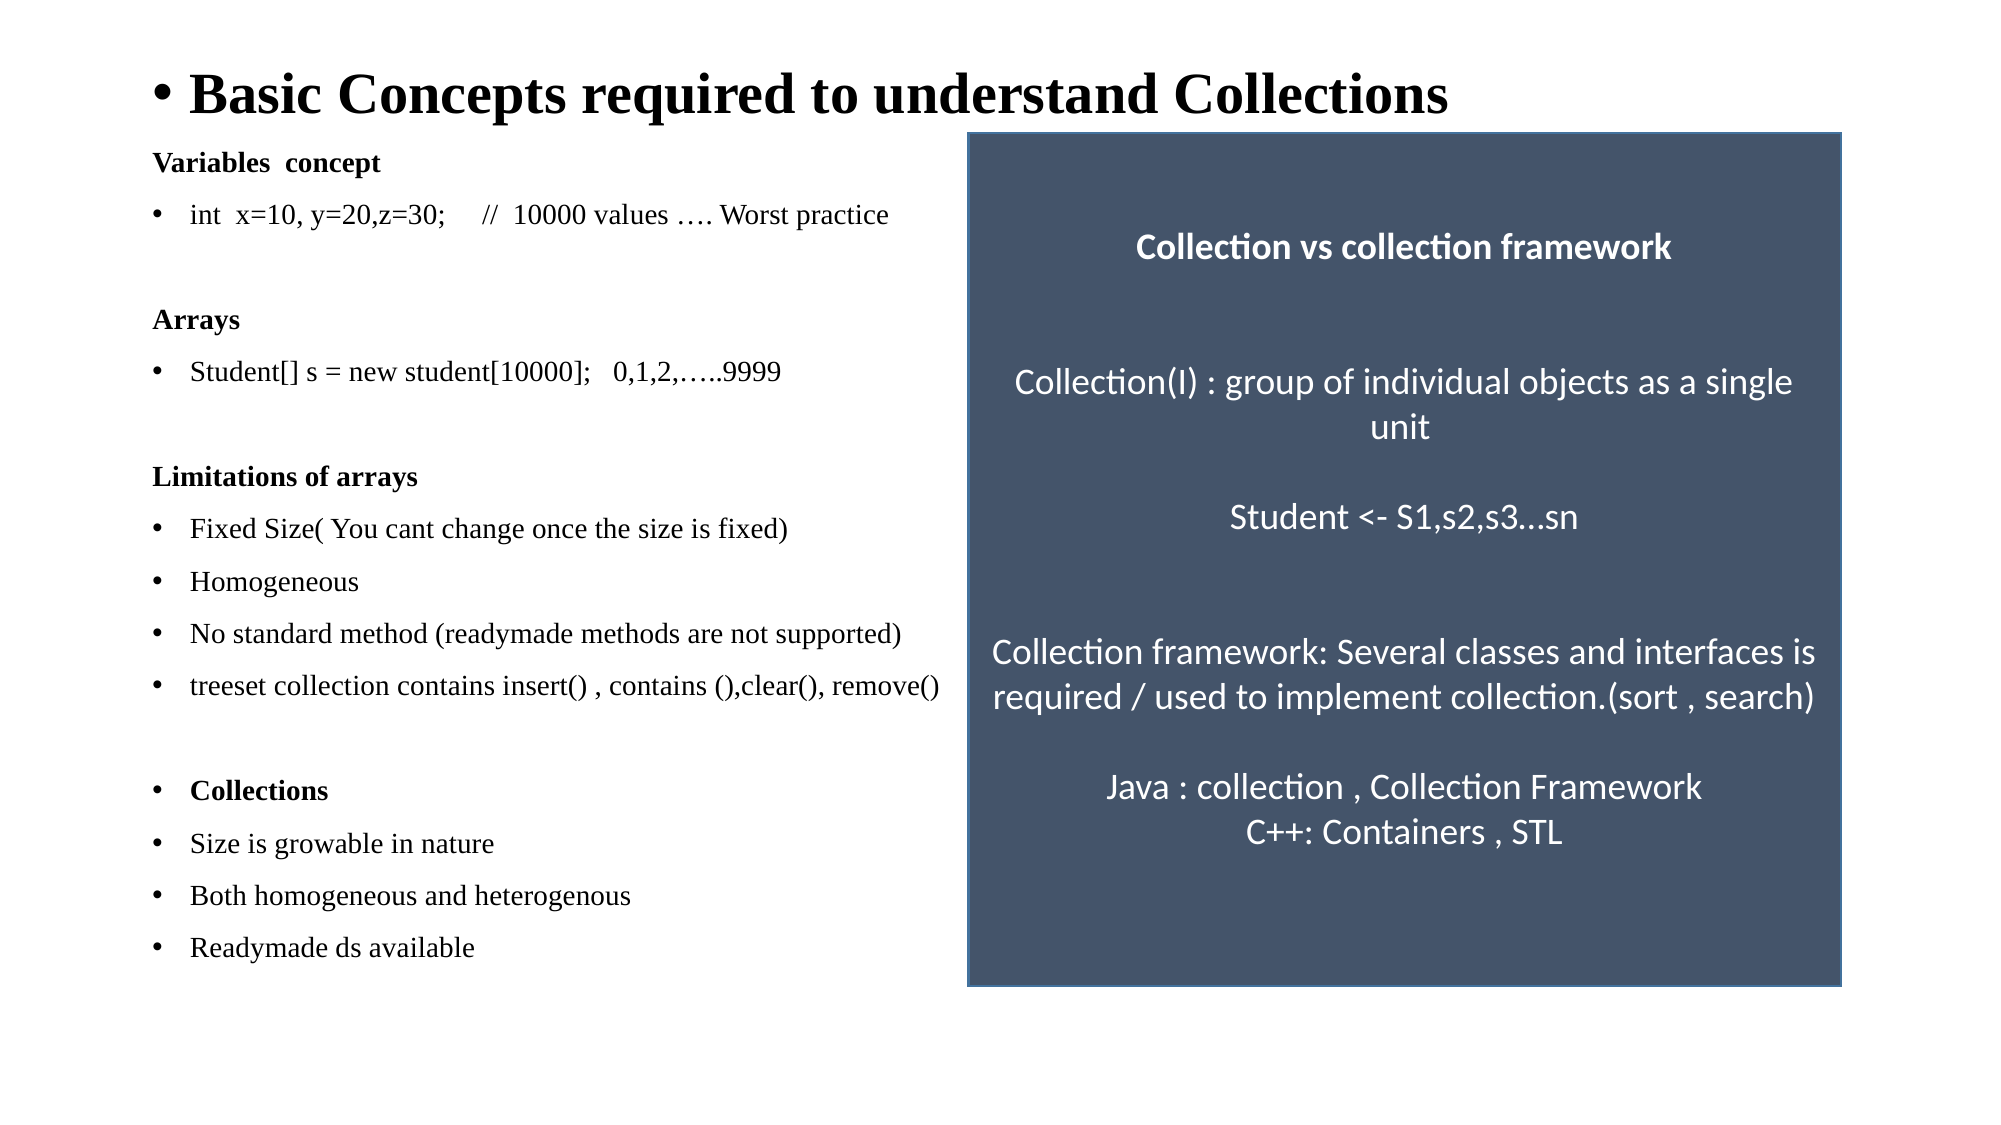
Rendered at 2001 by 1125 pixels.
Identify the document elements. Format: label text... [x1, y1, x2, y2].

text_box Collection vs collection framework Collection(I) : group of individual objects as a single unit Student <- S1,s2,s3…sn Collection framework: Several classes and interfaces is required / used to implement collection.(sort , search) Java : collection , Collection Framework C++: Containers , STL [967, 132, 1842, 987]
list Basic Concepts required to understand Collections Variables concept int x=10, y=20,z=30; // 10000 values …. Worst practice Arrays Student[] s = new student[10000]; 0,1,2,…..9999 Limitations of arrays Fixed Size( You cant change once the size is fixed) Homogeneous No standard method (readymade methods are not supported) treeset collection contains insert() , contains (),clear(), remove() Collections Size is growable in nature Both homogeneous and heterogenous Readymade ds available [137, 55, 1863, 1014]
